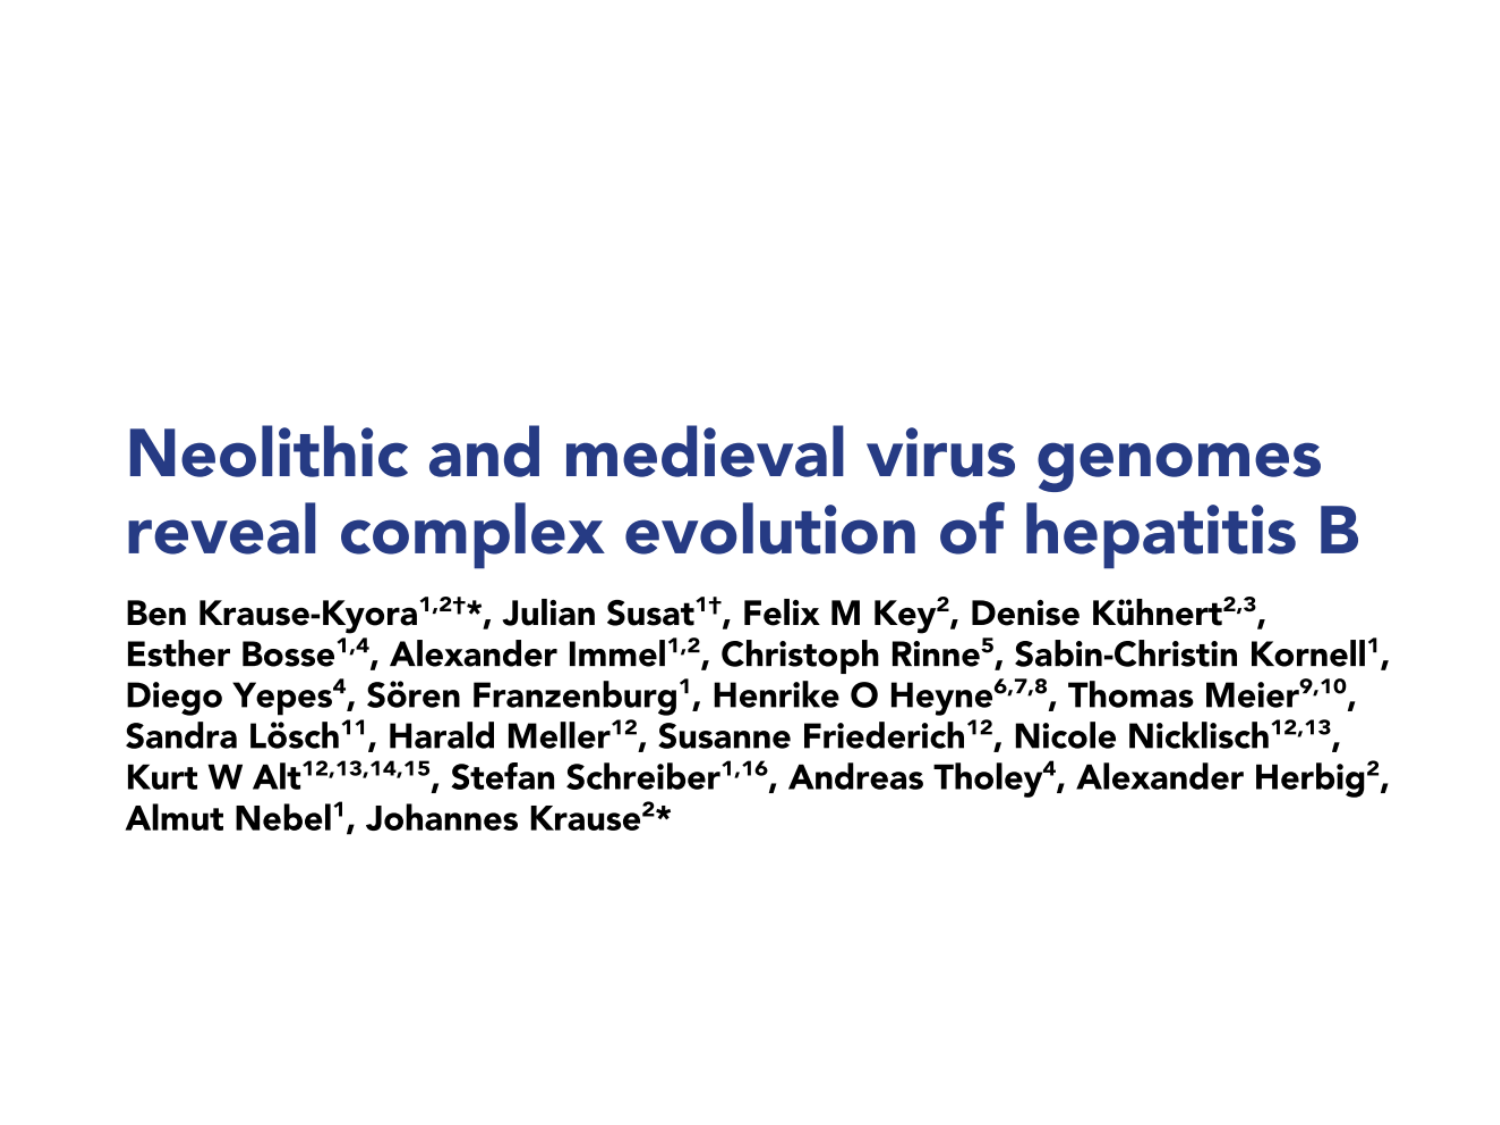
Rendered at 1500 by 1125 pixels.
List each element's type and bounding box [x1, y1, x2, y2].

picture [74, 391, 1426, 876]
